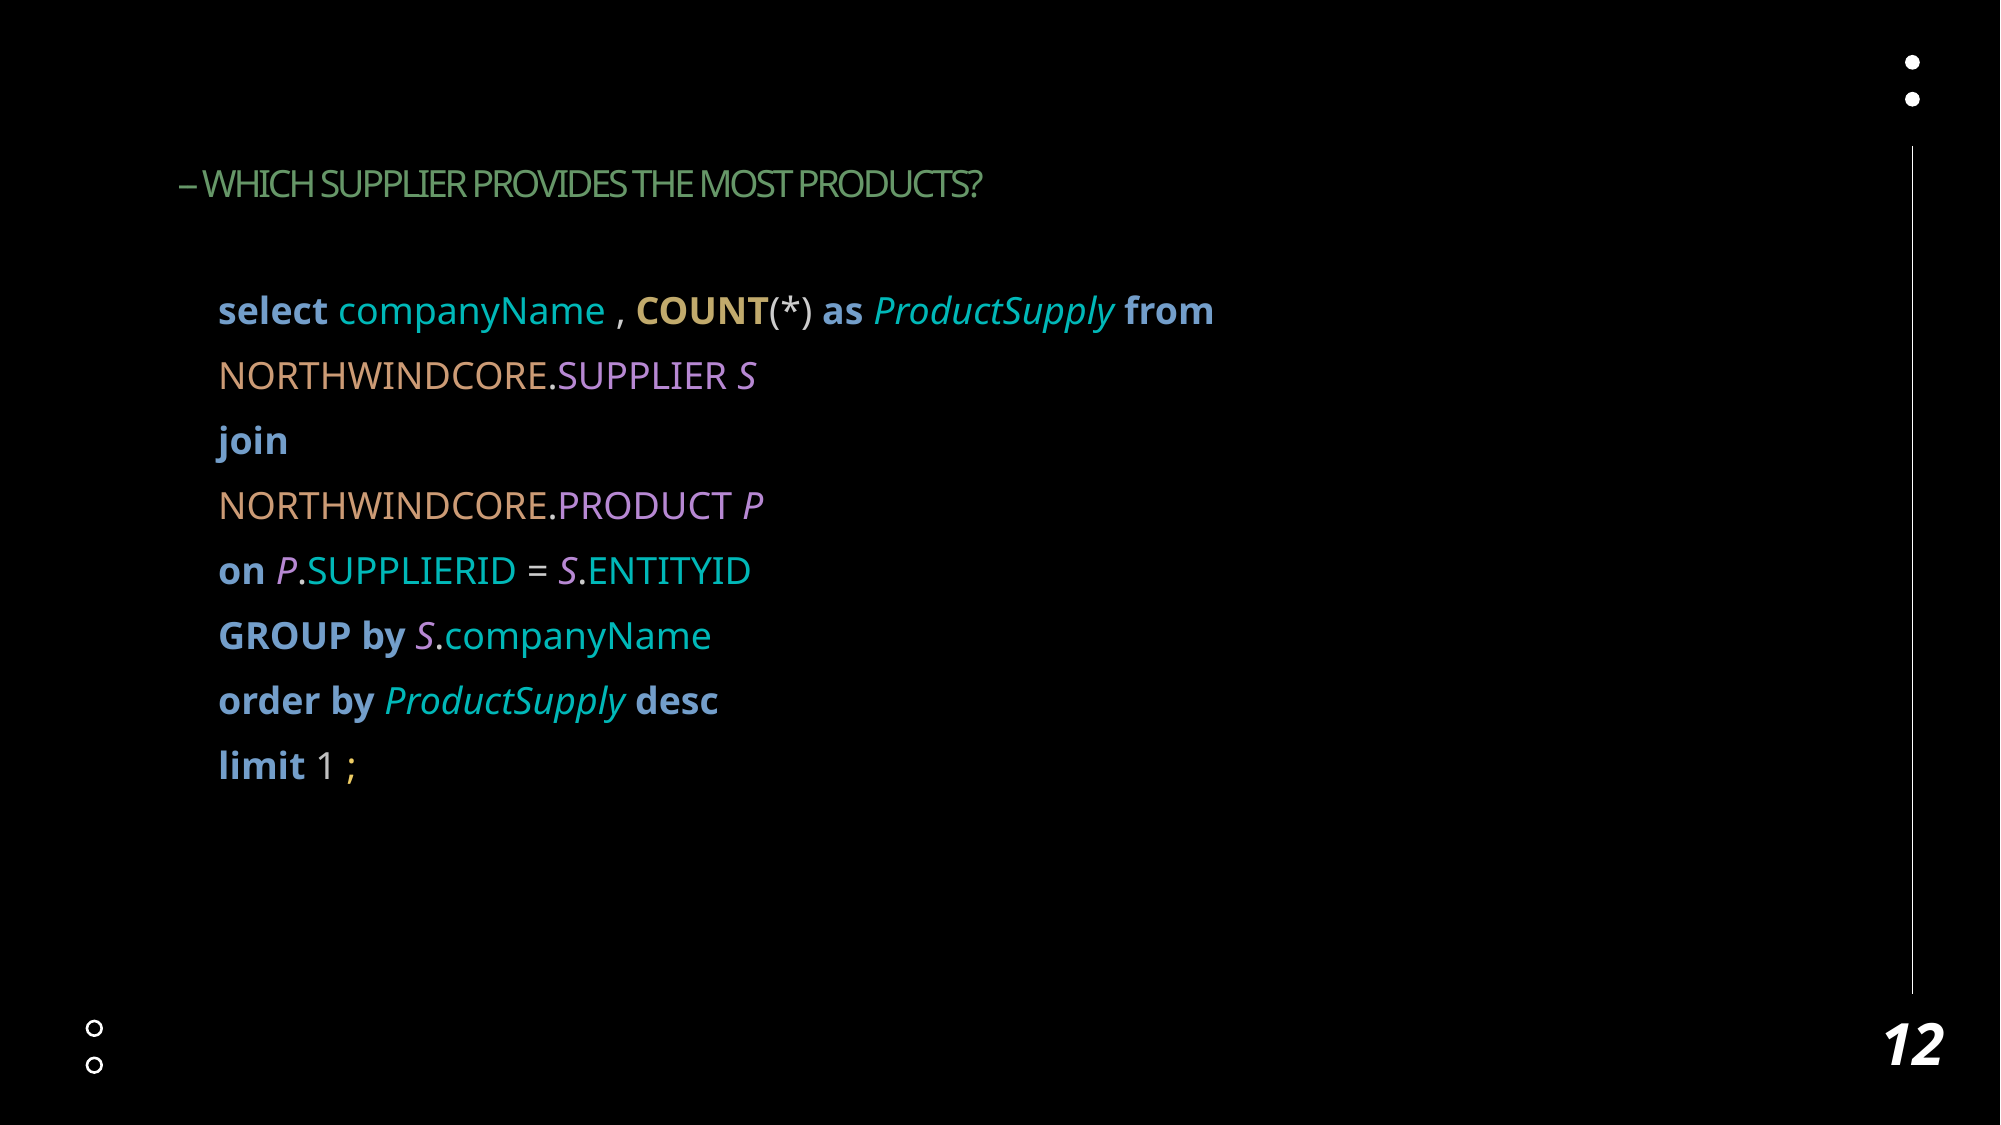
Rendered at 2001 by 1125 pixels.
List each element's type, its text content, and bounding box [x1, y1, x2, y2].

slide_number 12 [1853, 1024, 1972, 1070]
list select companyName , COUNT(*) as ProductSupply from NORTHWINDCORE.SUPPLIER S join NORTHWINDCORE.PRODUCT P on P.SUPPLIERID = S.ENTITYID GROUP by S.companyName order by ProductSupply desc limit 1 ; [218, 287, 1400, 582]
title -- Which supplier provides the most products? [177, 157, 2000, 263]
